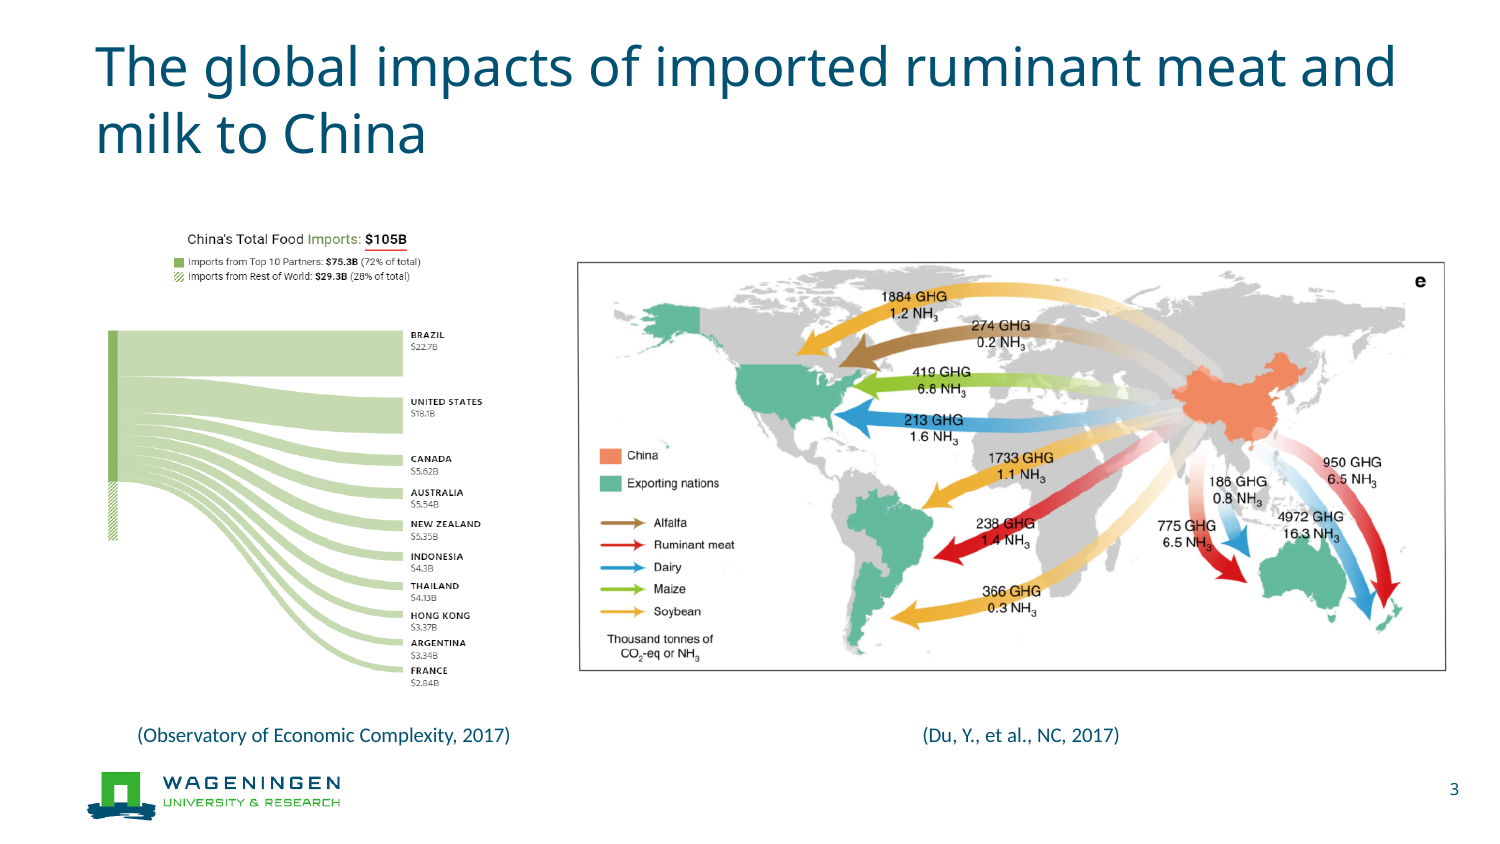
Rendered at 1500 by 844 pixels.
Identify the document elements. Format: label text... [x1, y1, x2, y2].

text_box (Du, Y., et al., NC, 2017) [830, 713, 1212, 754]
text_box (Observatory of Economic Complexity, 2017) [92, 713, 556, 754]
picture [0, 0, 1500, 844]
title The global impacts of imported ruminant meat and milk to China [92, 27, 1459, 190]
slide_number 3 [1388, 783, 1466, 804]
